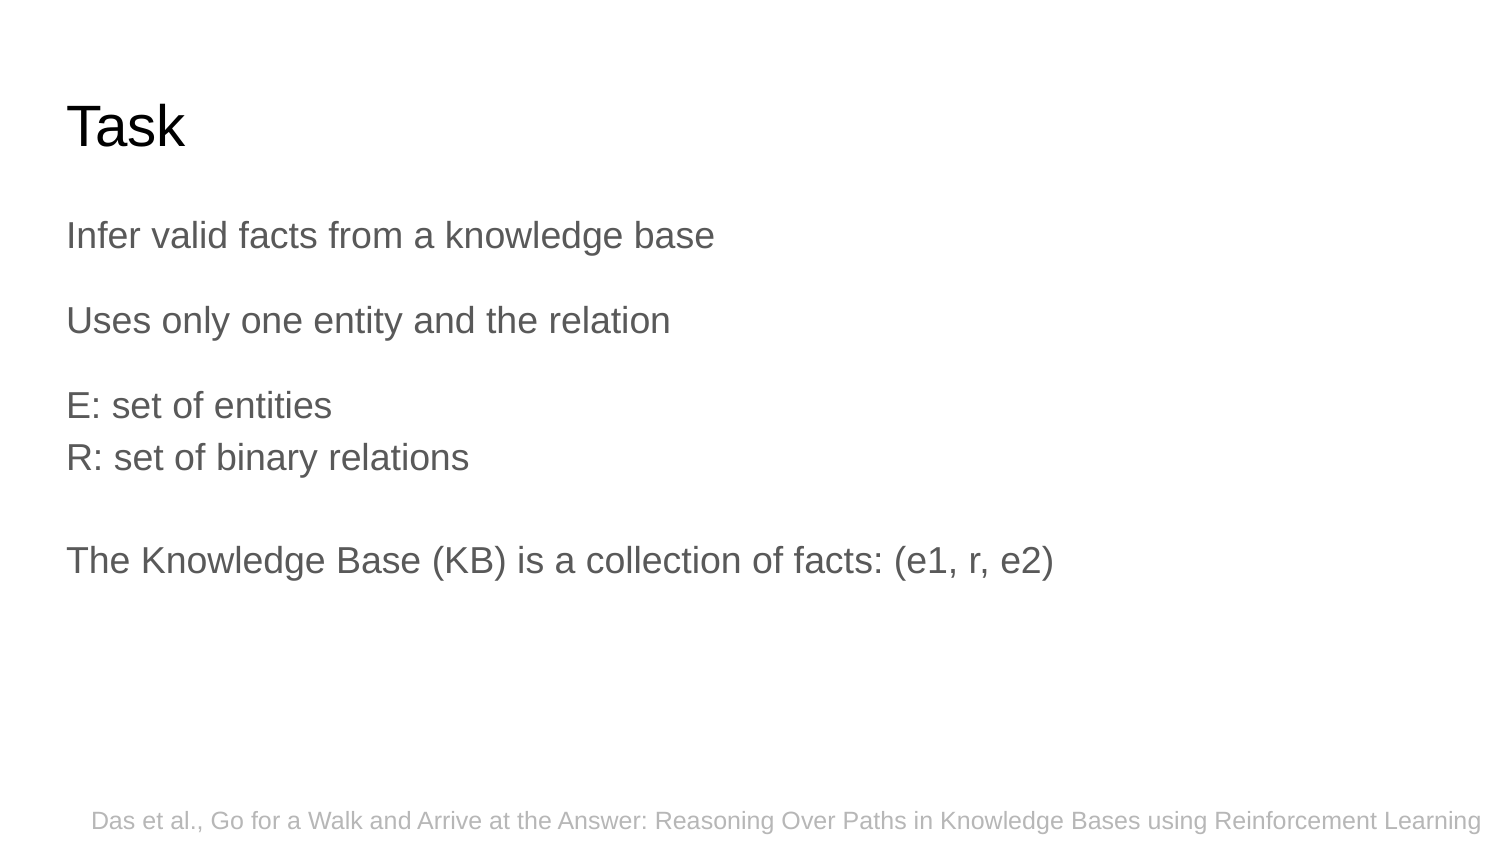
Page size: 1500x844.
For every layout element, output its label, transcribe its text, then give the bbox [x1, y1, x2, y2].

title Task [51, 72, 1449, 167]
list Infer valid facts from a knowledge base Uses only one entity and the relation E: set of entities R: set of binary relations The Knowledge Base (KB) is a collection of facts: (e1, r, e2) [51, 189, 1449, 750]
title Das et al., Go for a Walk and Arrive at the Answer: Reasoning Over Paths in Knowledge Bases using Reinforcement Learning [0, 789, 1500, 844]
